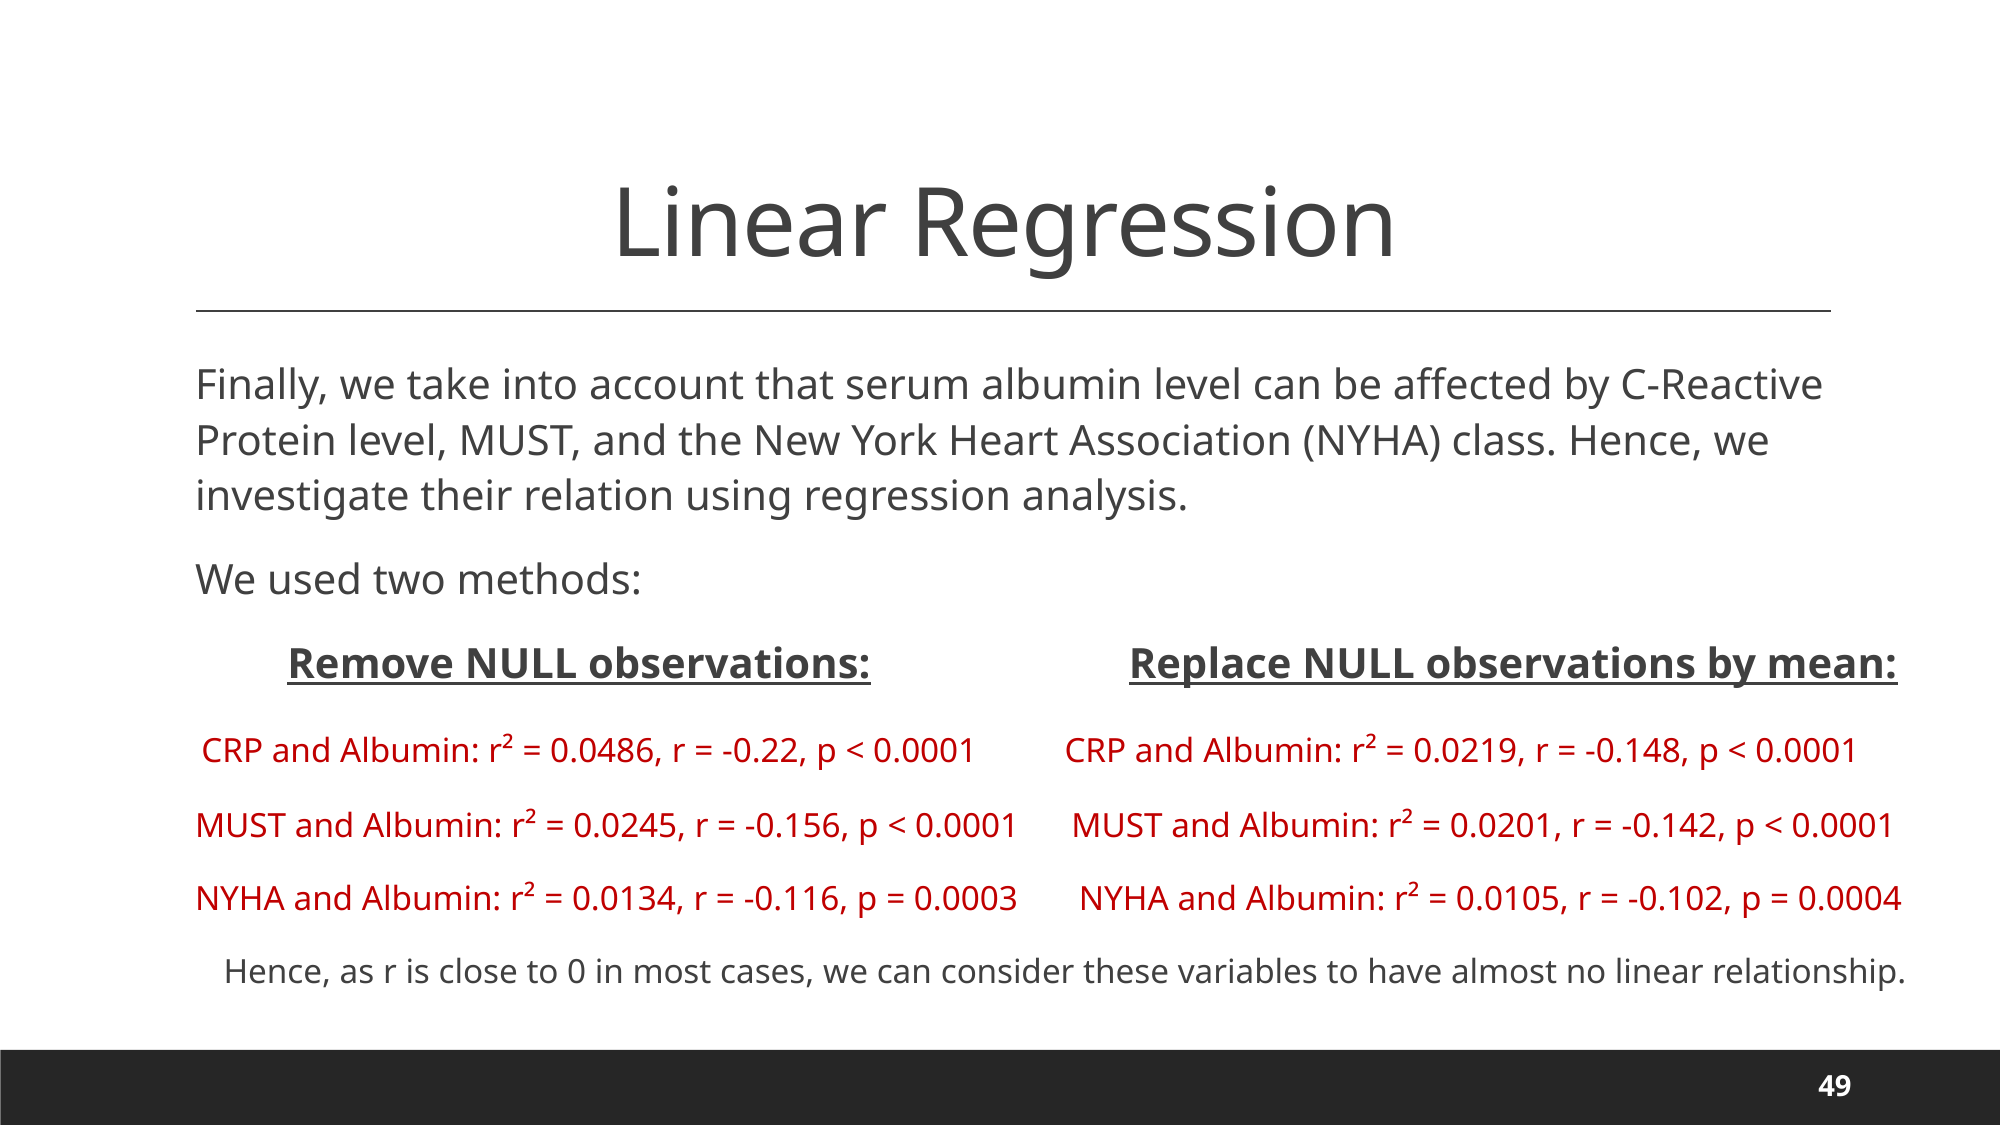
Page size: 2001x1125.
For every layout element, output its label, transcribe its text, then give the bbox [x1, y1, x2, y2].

slide_number 49 [1803, 1057, 1932, 1118]
list Finally, we take into account that serum albumin level can be affected by C-Reactive Protein level, MUST, and the New York Heart Association (NYHA) class. Hence, we investigate their relation using regression analysis. We used two methods: Remove NULL observations: Replace NULL observations by mean: CRP and Albumin: r² = 0.0486, r = -0.22, p < 0.0001 CRP and Albumin: r² = 0.0219, r = -0.148, p < 0.0001 MUST and Albumin: r² = 0.0245, r = -0.156, p < 0.0001 MUST and Albumin: r² = 0.0201, r = -0.142, p < 0.0001 NYHA and Albumin: r² = 0.0134, r = -0.116, p = 0.0003 NYHA and Albumin: r² = 0.0105, r = -0.102, p = 0.0004 Hence, as r is close to 0 in most cases, we can consider these variables to have almost no linear relationship. [180, 345, 1939, 963]
title Linear Regression [180, 47, 1830, 285]
